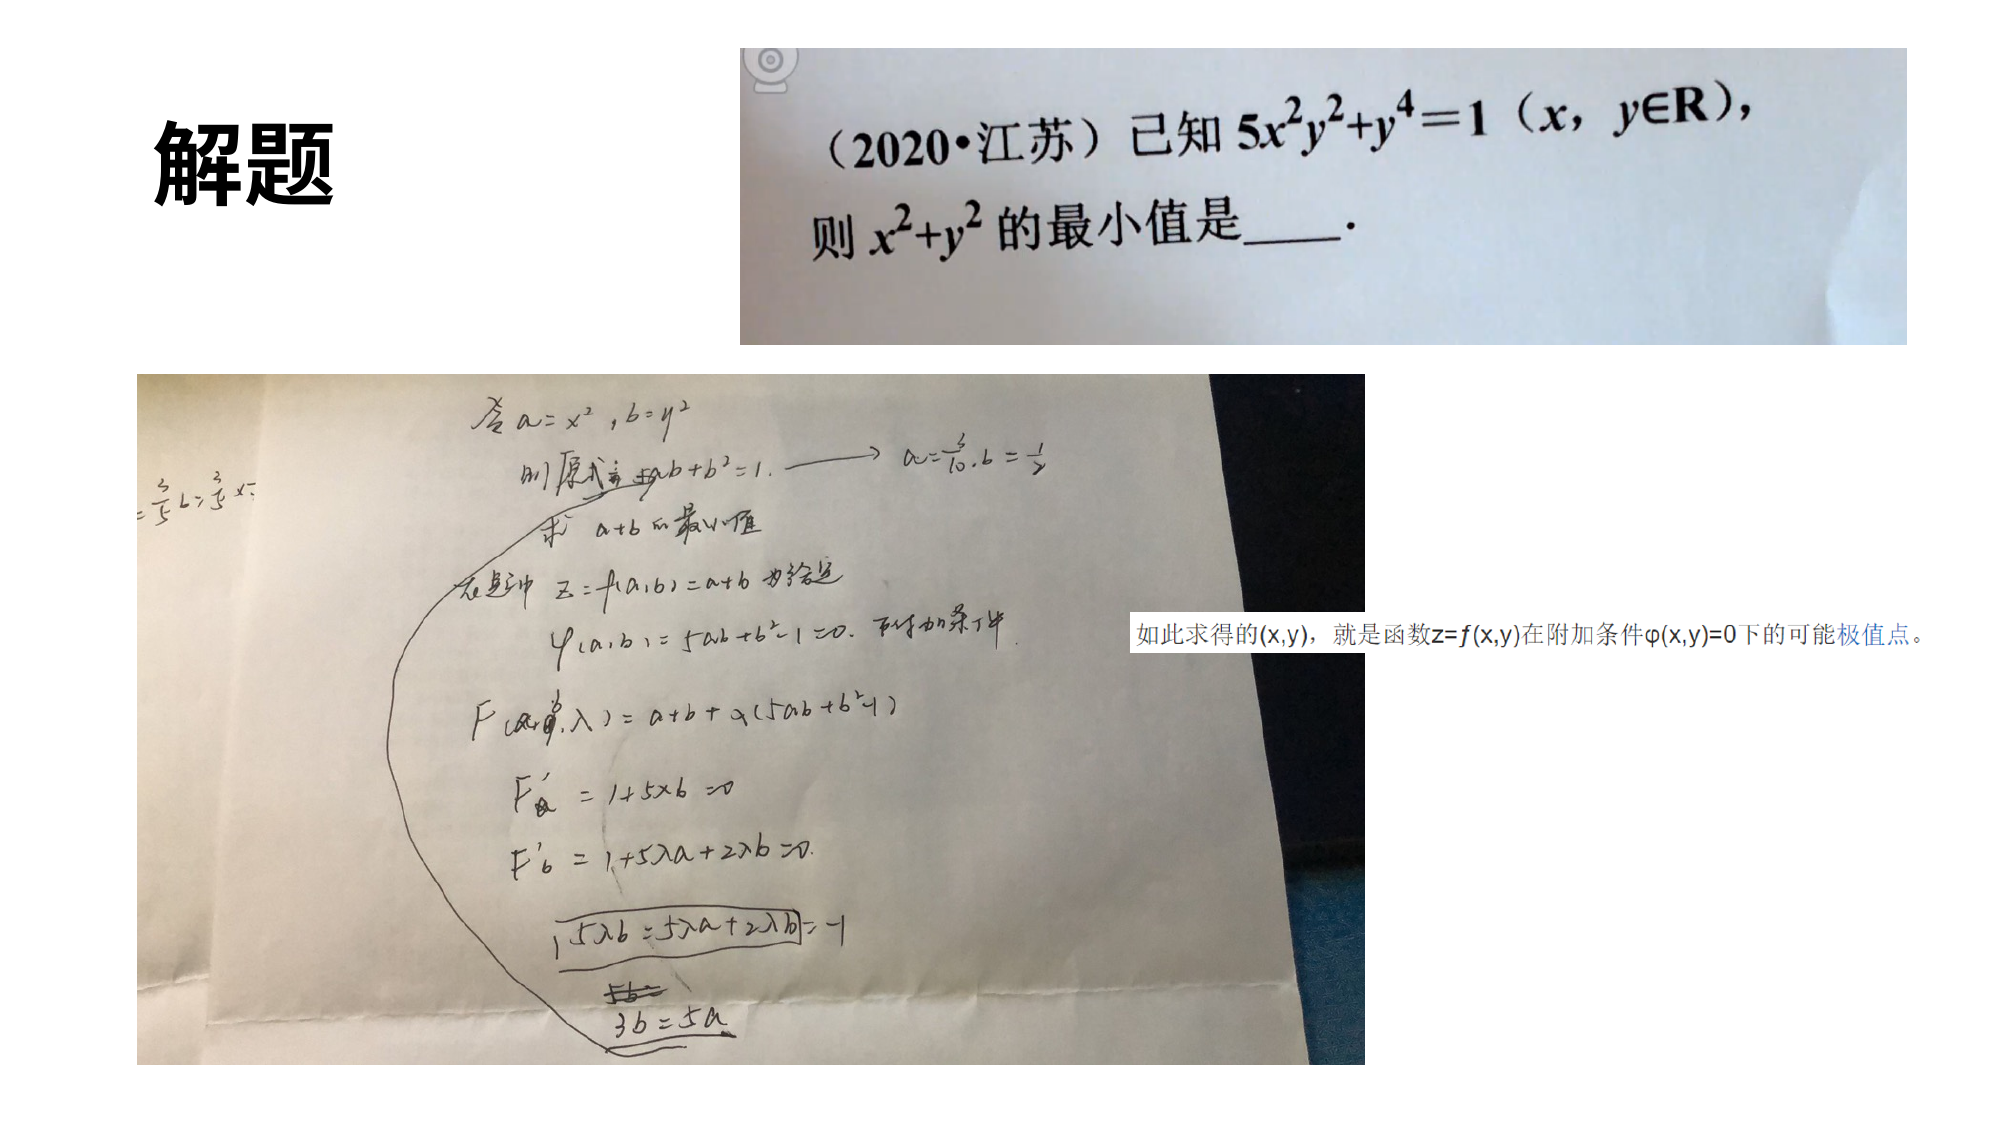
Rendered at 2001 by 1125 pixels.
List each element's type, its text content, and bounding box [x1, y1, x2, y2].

picture [137, 374, 1923, 1066]
picture [739, 48, 1907, 345]
title 解题 [137, 59, 739, 278]
